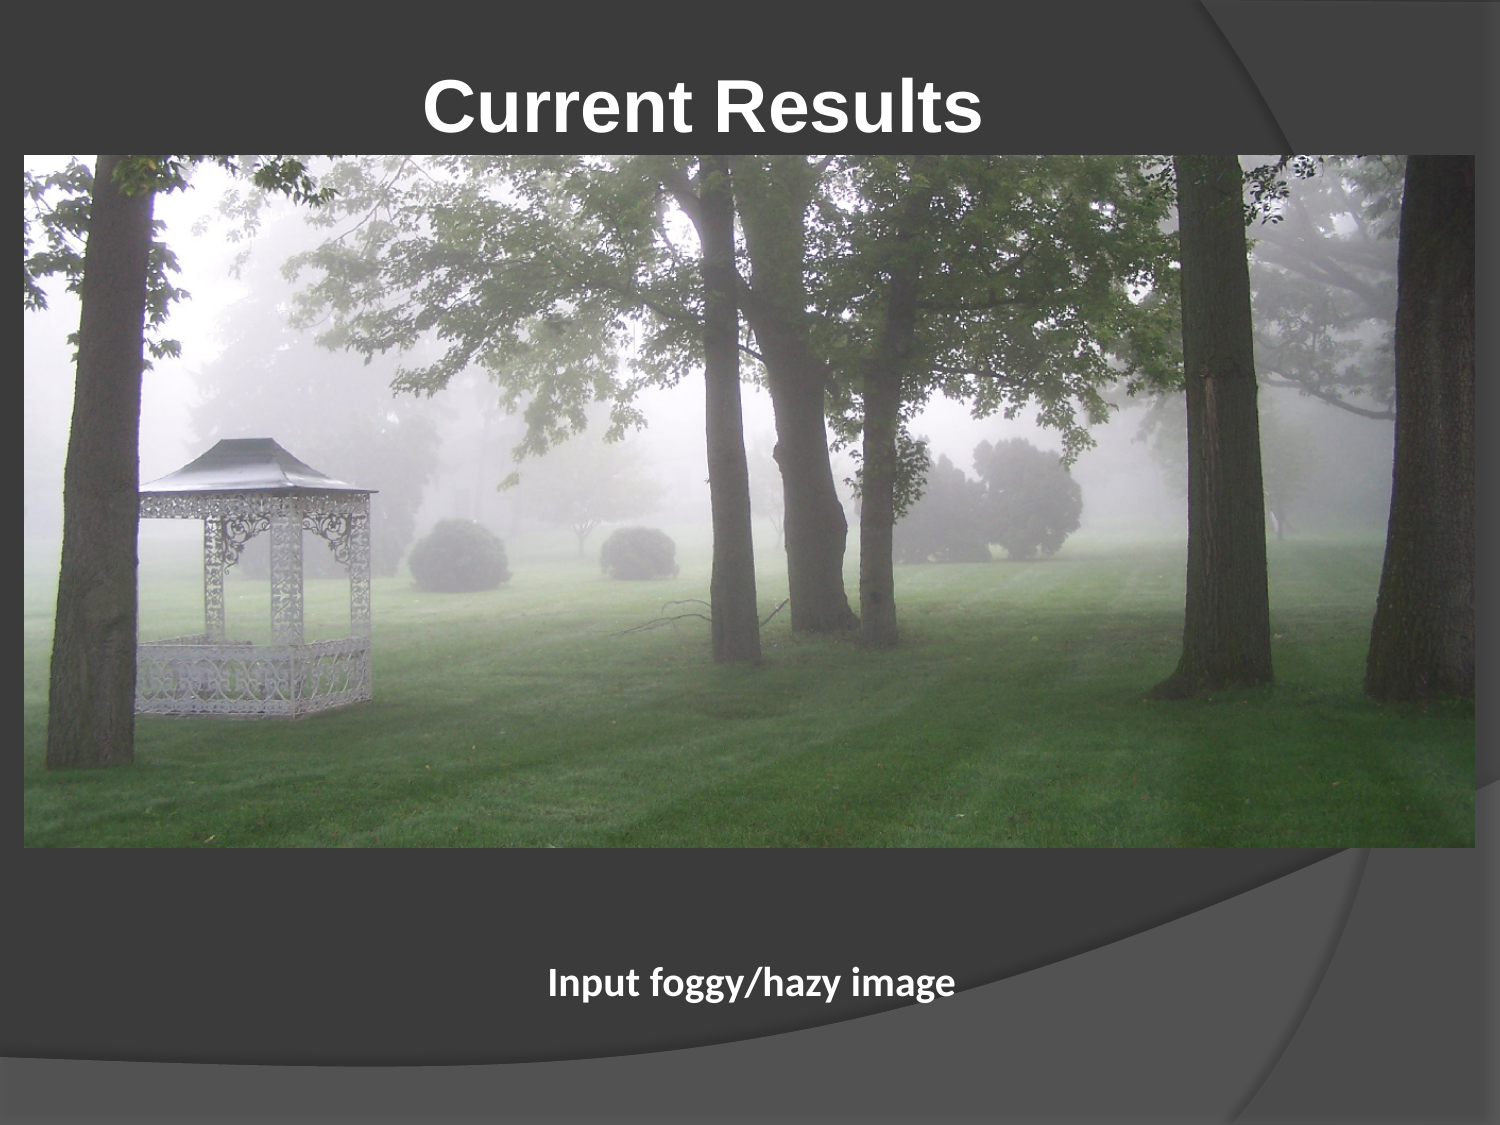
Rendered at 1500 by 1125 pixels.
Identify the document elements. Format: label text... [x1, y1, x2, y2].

picture [24, 155, 1476, 849]
text_box Input foggy/hazy image [355, 940, 1148, 1046]
text_box Current Results [234, 50, 1174, 154]
text_box [362, 1046, 1091, 1090]
